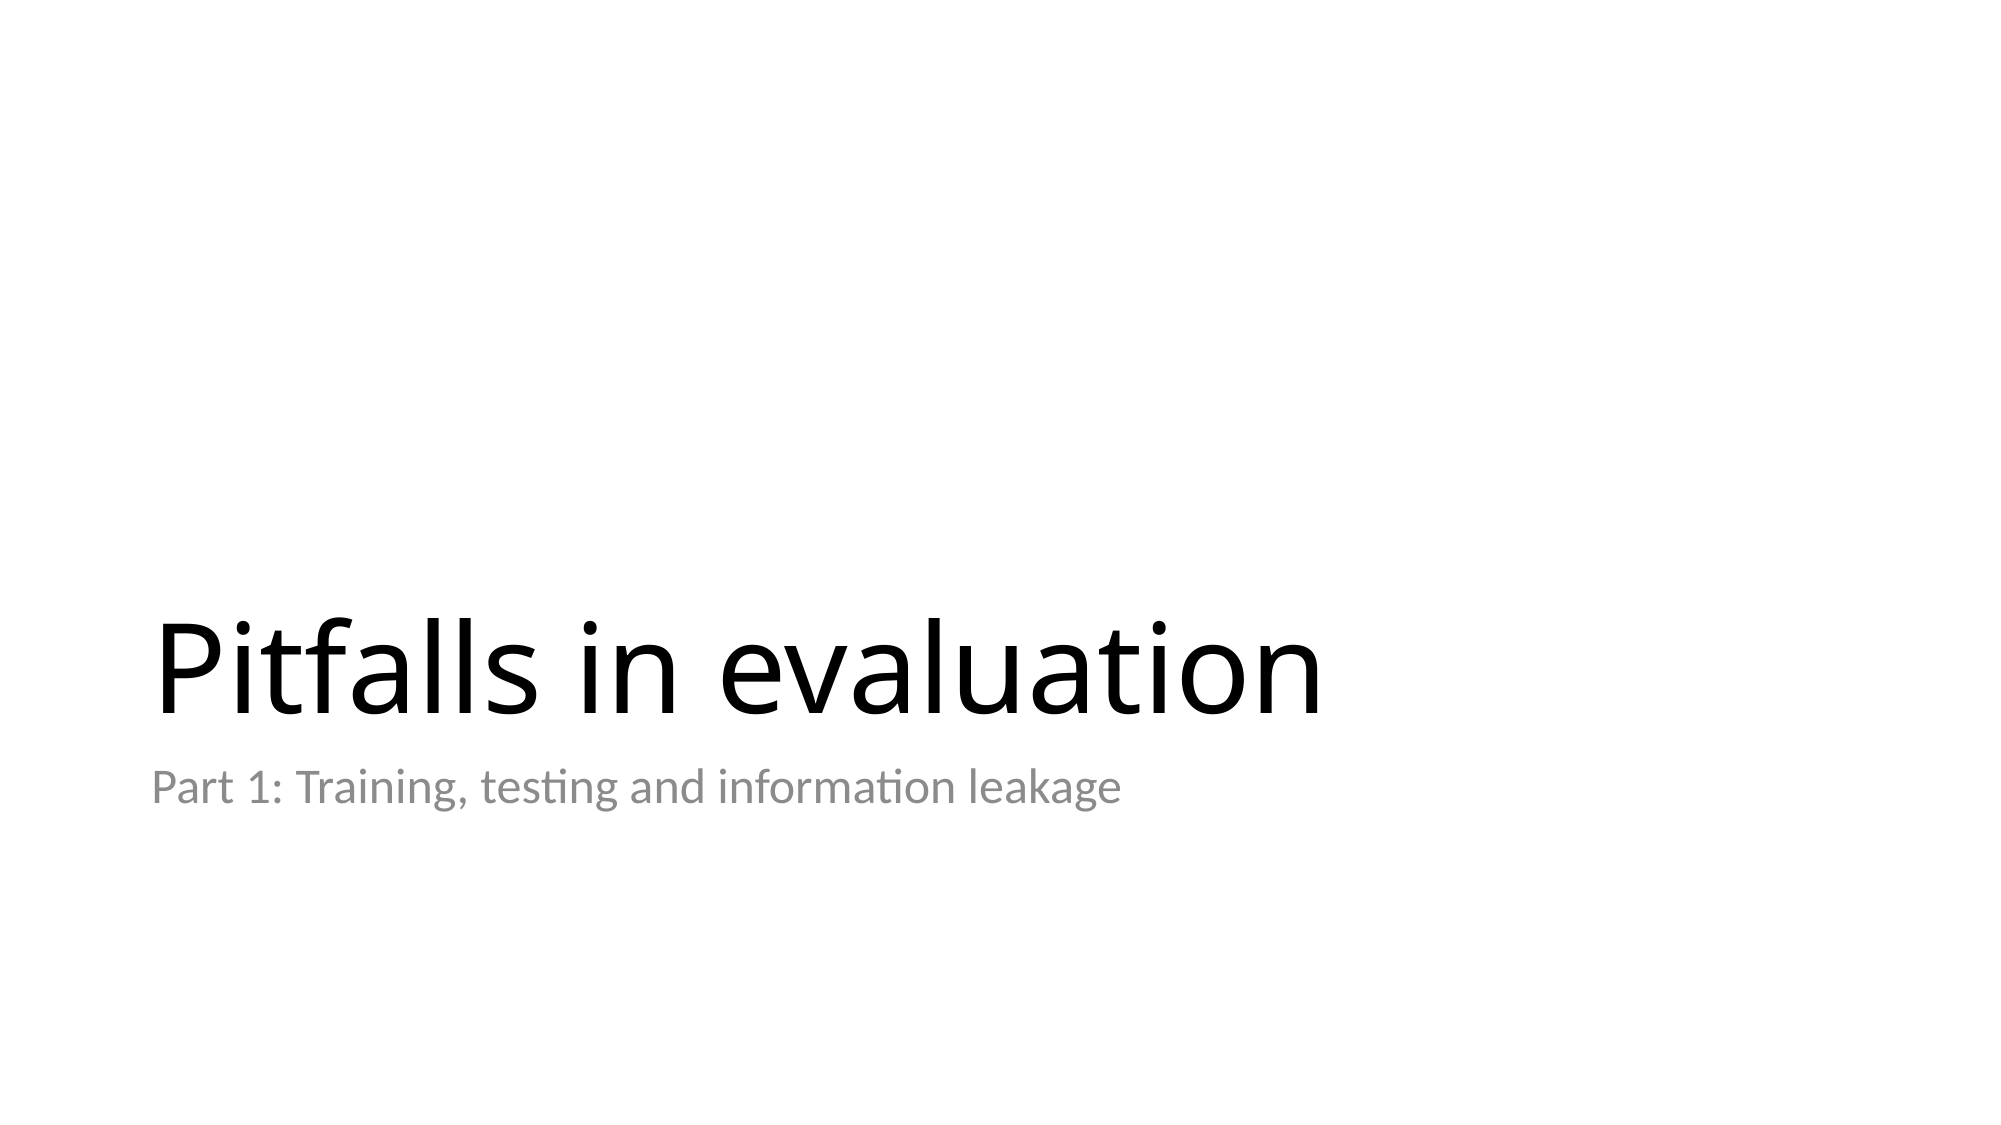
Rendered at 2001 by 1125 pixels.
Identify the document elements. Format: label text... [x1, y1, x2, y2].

title Pitfalls in evaluation [136, 280, 1862, 749]
list Part 1: Training, testing and information leakage [136, 752, 1862, 999]
